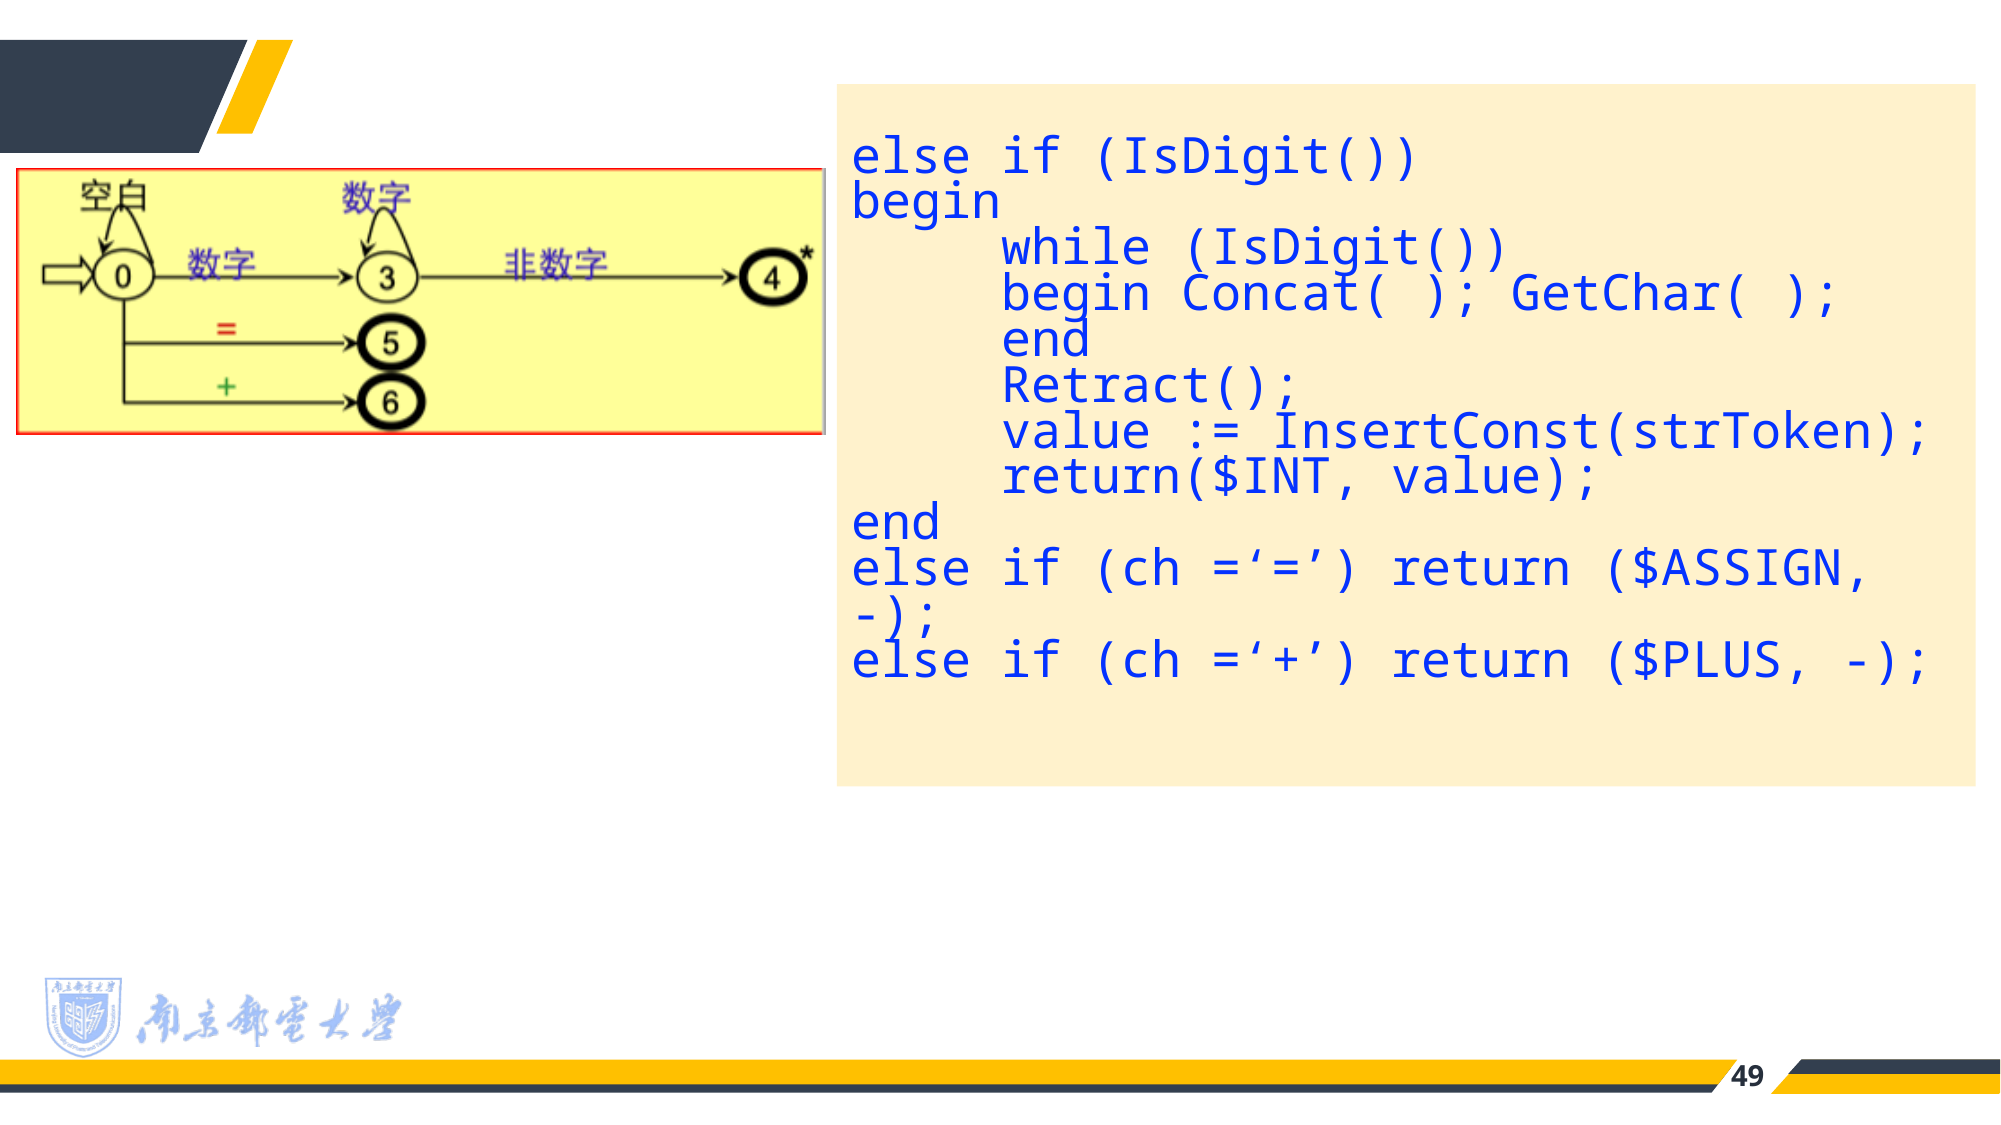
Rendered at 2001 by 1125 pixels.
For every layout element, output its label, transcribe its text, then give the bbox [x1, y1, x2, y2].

text_box else if (IsDigit()) begin while (IsDigit()) begin Concat( ); GetChar( ); end Retract(); value := InsertConst(strToken); return($INT, value); end else if (ch =‘=’) return ($ASSIGN, -); else if (ch =‘+’) return ($PLUS, -); [836, 84, 1976, 787]
slide_number 49 [1708, 1047, 1780, 1108]
picture [16, 168, 826, 435]
